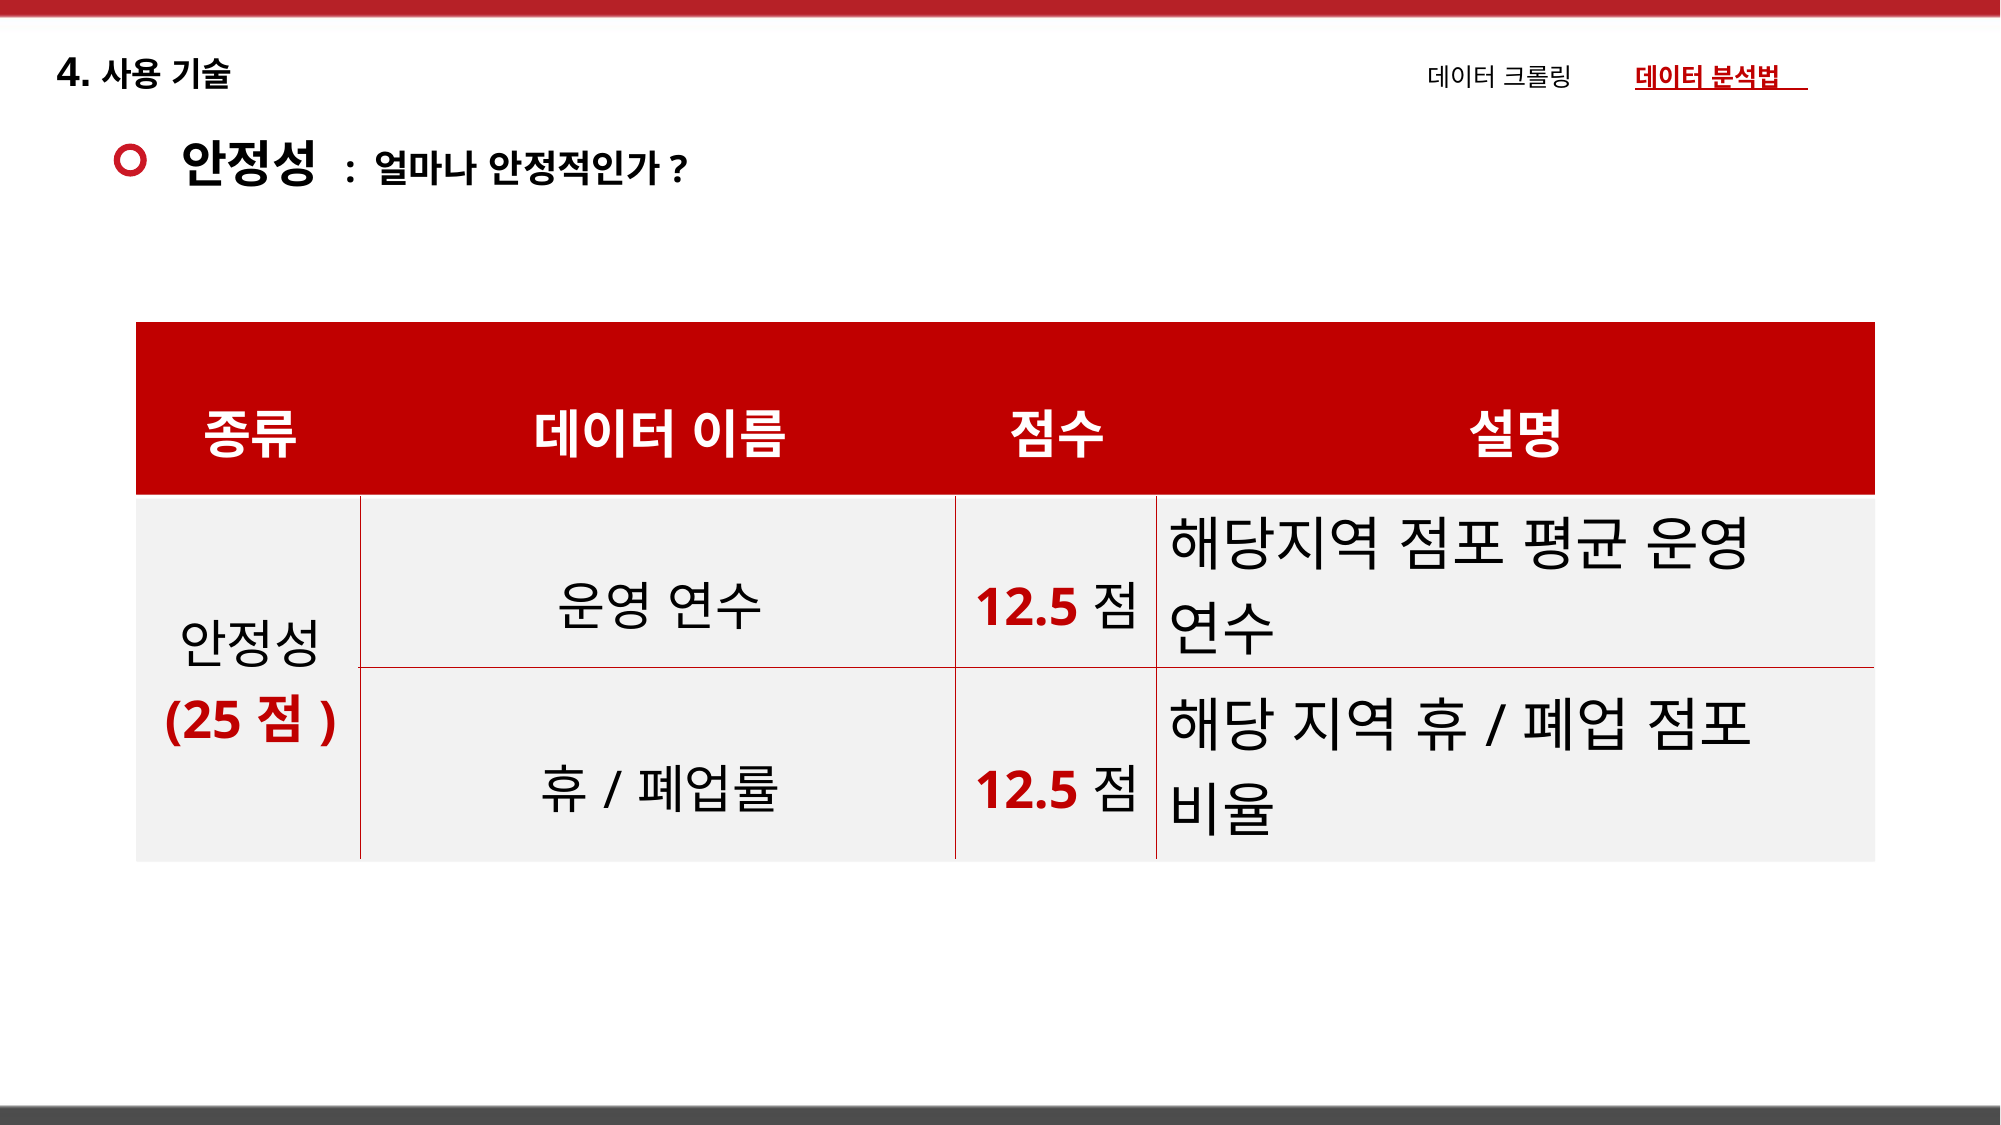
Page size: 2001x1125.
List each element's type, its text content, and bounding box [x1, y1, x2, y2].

table_header 설명 [1158, 322, 1875, 495]
table_cell 휴/폐업률 [364, 668, 957, 861]
table_header 데이터 이름 [364, 322, 957, 495]
table_cell 운영 연수 [364, 495, 957, 666]
picture [0, 0, 2001, 1125]
text_box 4.사용 기술 [41, 37, 423, 103]
text_box 안정성 : 얼마나 안정적인가? [166, 125, 703, 201]
table_cell 12.5점 [957, 668, 1158, 861]
table_cell 해당지역 점포 평균 운영 연수 [1158, 495, 1875, 666]
table_header 종류 [138, 322, 364, 495]
table_header 점수 [957, 322, 1158, 495]
text_box 데이터 크롤링 데이터 분석법 [1412, 53, 2000, 99]
text_box [115, 145, 145, 175]
text_box [135, 321, 1876, 496]
table_cell 12.5점 [957, 495, 1158, 666]
table_cell 안정성 (25점) [138, 495, 364, 861]
table_cell 해당 지역 휴/폐업 점포 비율 [1158, 666, 1875, 861]
text_box [135, 498, 1876, 862]
